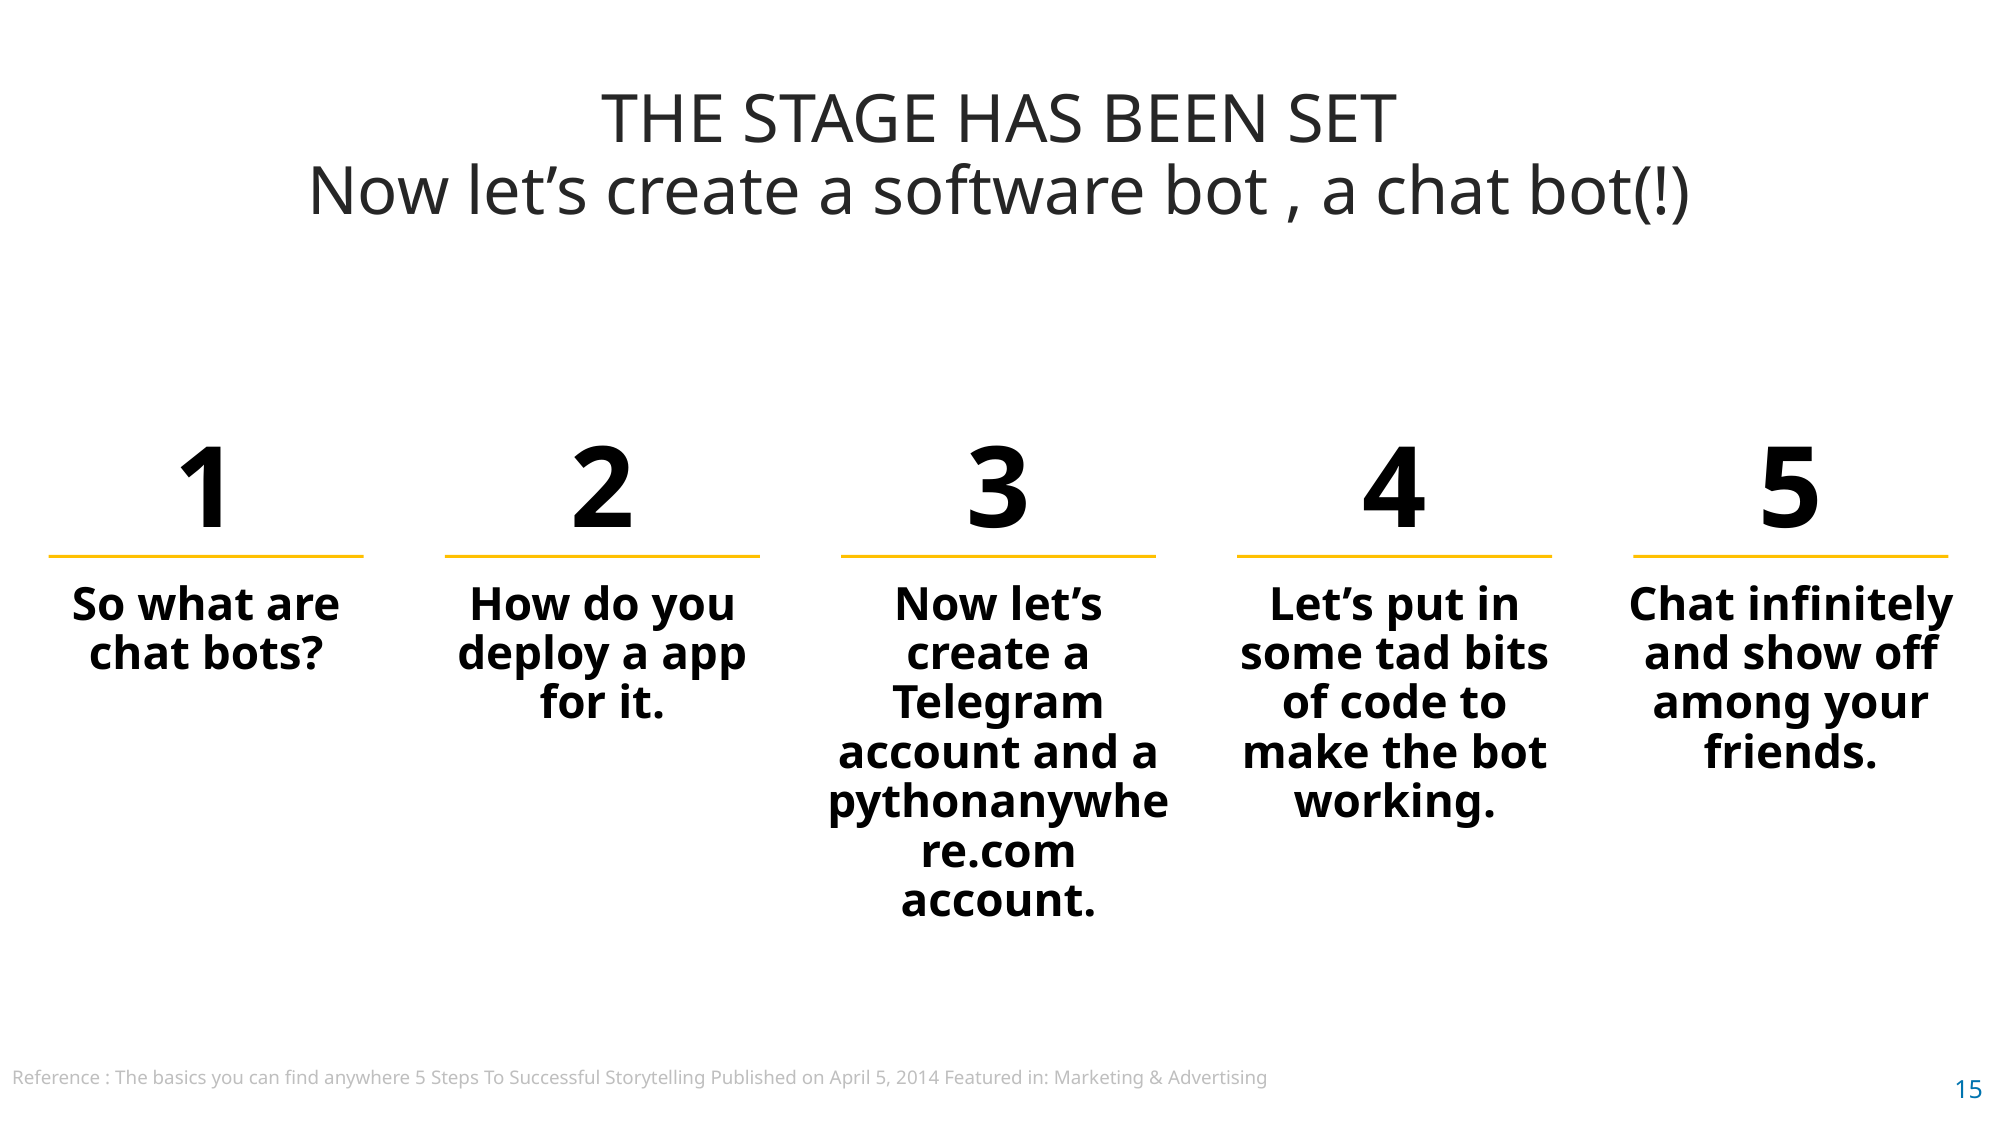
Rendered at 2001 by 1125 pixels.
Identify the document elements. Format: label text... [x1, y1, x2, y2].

slide_number 15 [1927, 1060, 1998, 1121]
list 3 [803, 422, 1194, 561]
list THE STAGE HAS BEEN SET Now let’s create a software bot , a chat bot(!) [0, 77, 2000, 238]
list Let’s put in some tad bits of code to make the bot working. [1199, 573, 1590, 789]
text_box Reference : The basics you can find anywhere 5 Steps To Successful Storytelling Published on April 5, 2014 Featured in: Marketing & Advertising [0, 1058, 1282, 1096]
list Now let’s create a Telegram account and a pythonanywhere.com account. [803, 573, 1194, 839]
list 1 [11, 422, 402, 561]
list So what are chat bots? [11, 573, 402, 689]
list 4 [1199, 422, 1590, 561]
list 5 [1595, 422, 1986, 561]
list Chat infinitely and show off among your friends. [1595, 573, 1986, 789]
list How do you deploy a app for it. [407, 573, 798, 739]
list 2 [407, 422, 798, 561]
